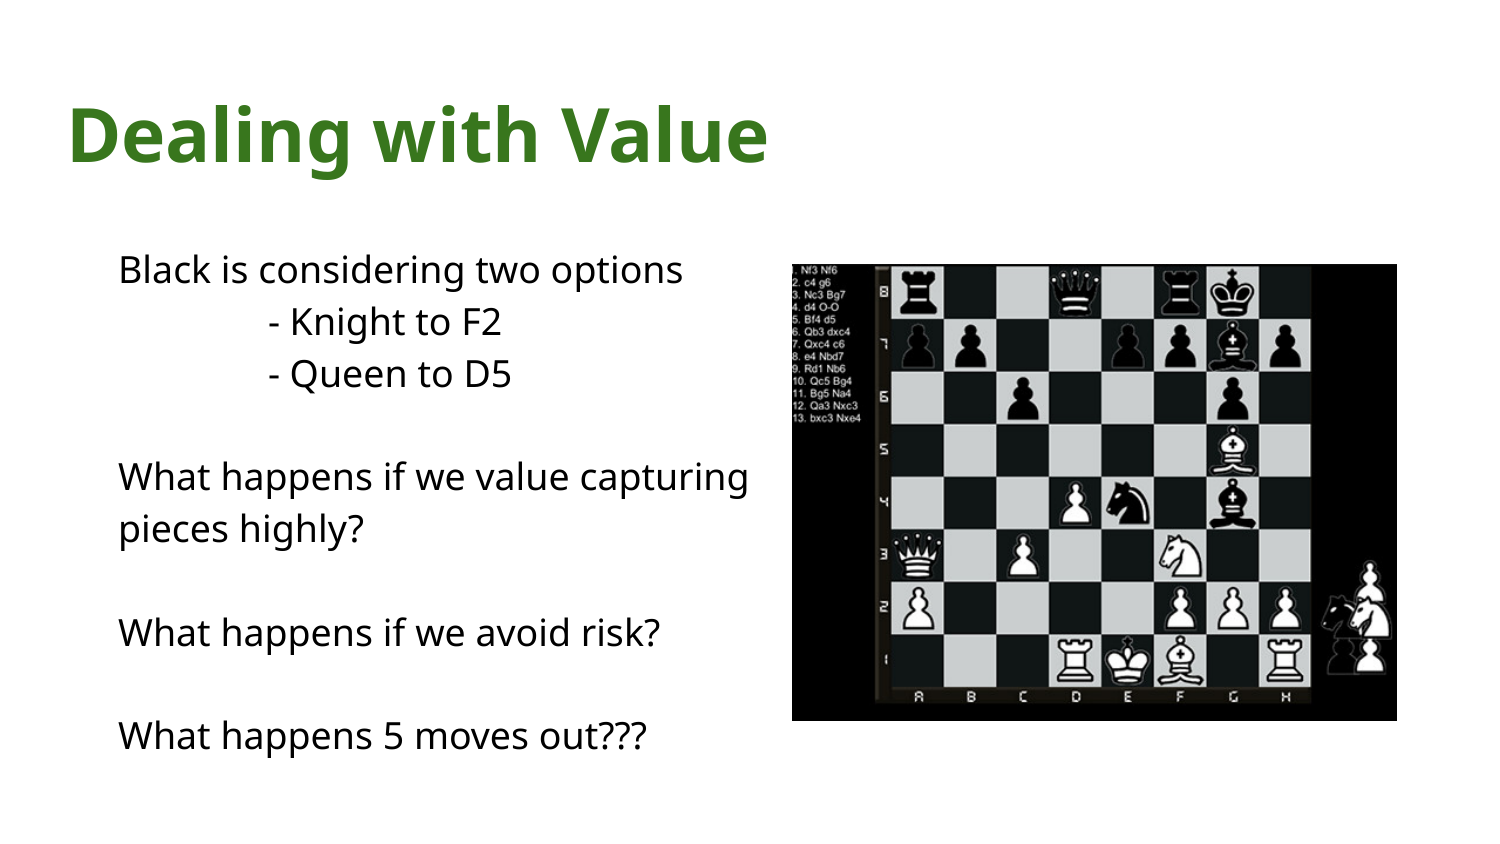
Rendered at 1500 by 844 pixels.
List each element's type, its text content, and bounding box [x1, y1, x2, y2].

picture [791, 264, 1398, 721]
list Black is considering two options - Knight to F2 - Queen to D5 What happens if we value capturing pieces highly? What happens if we avoid risk? What happens 5 moves out??? [103, 224, 793, 844]
title Dealing with Value [51, 72, 1449, 167]
